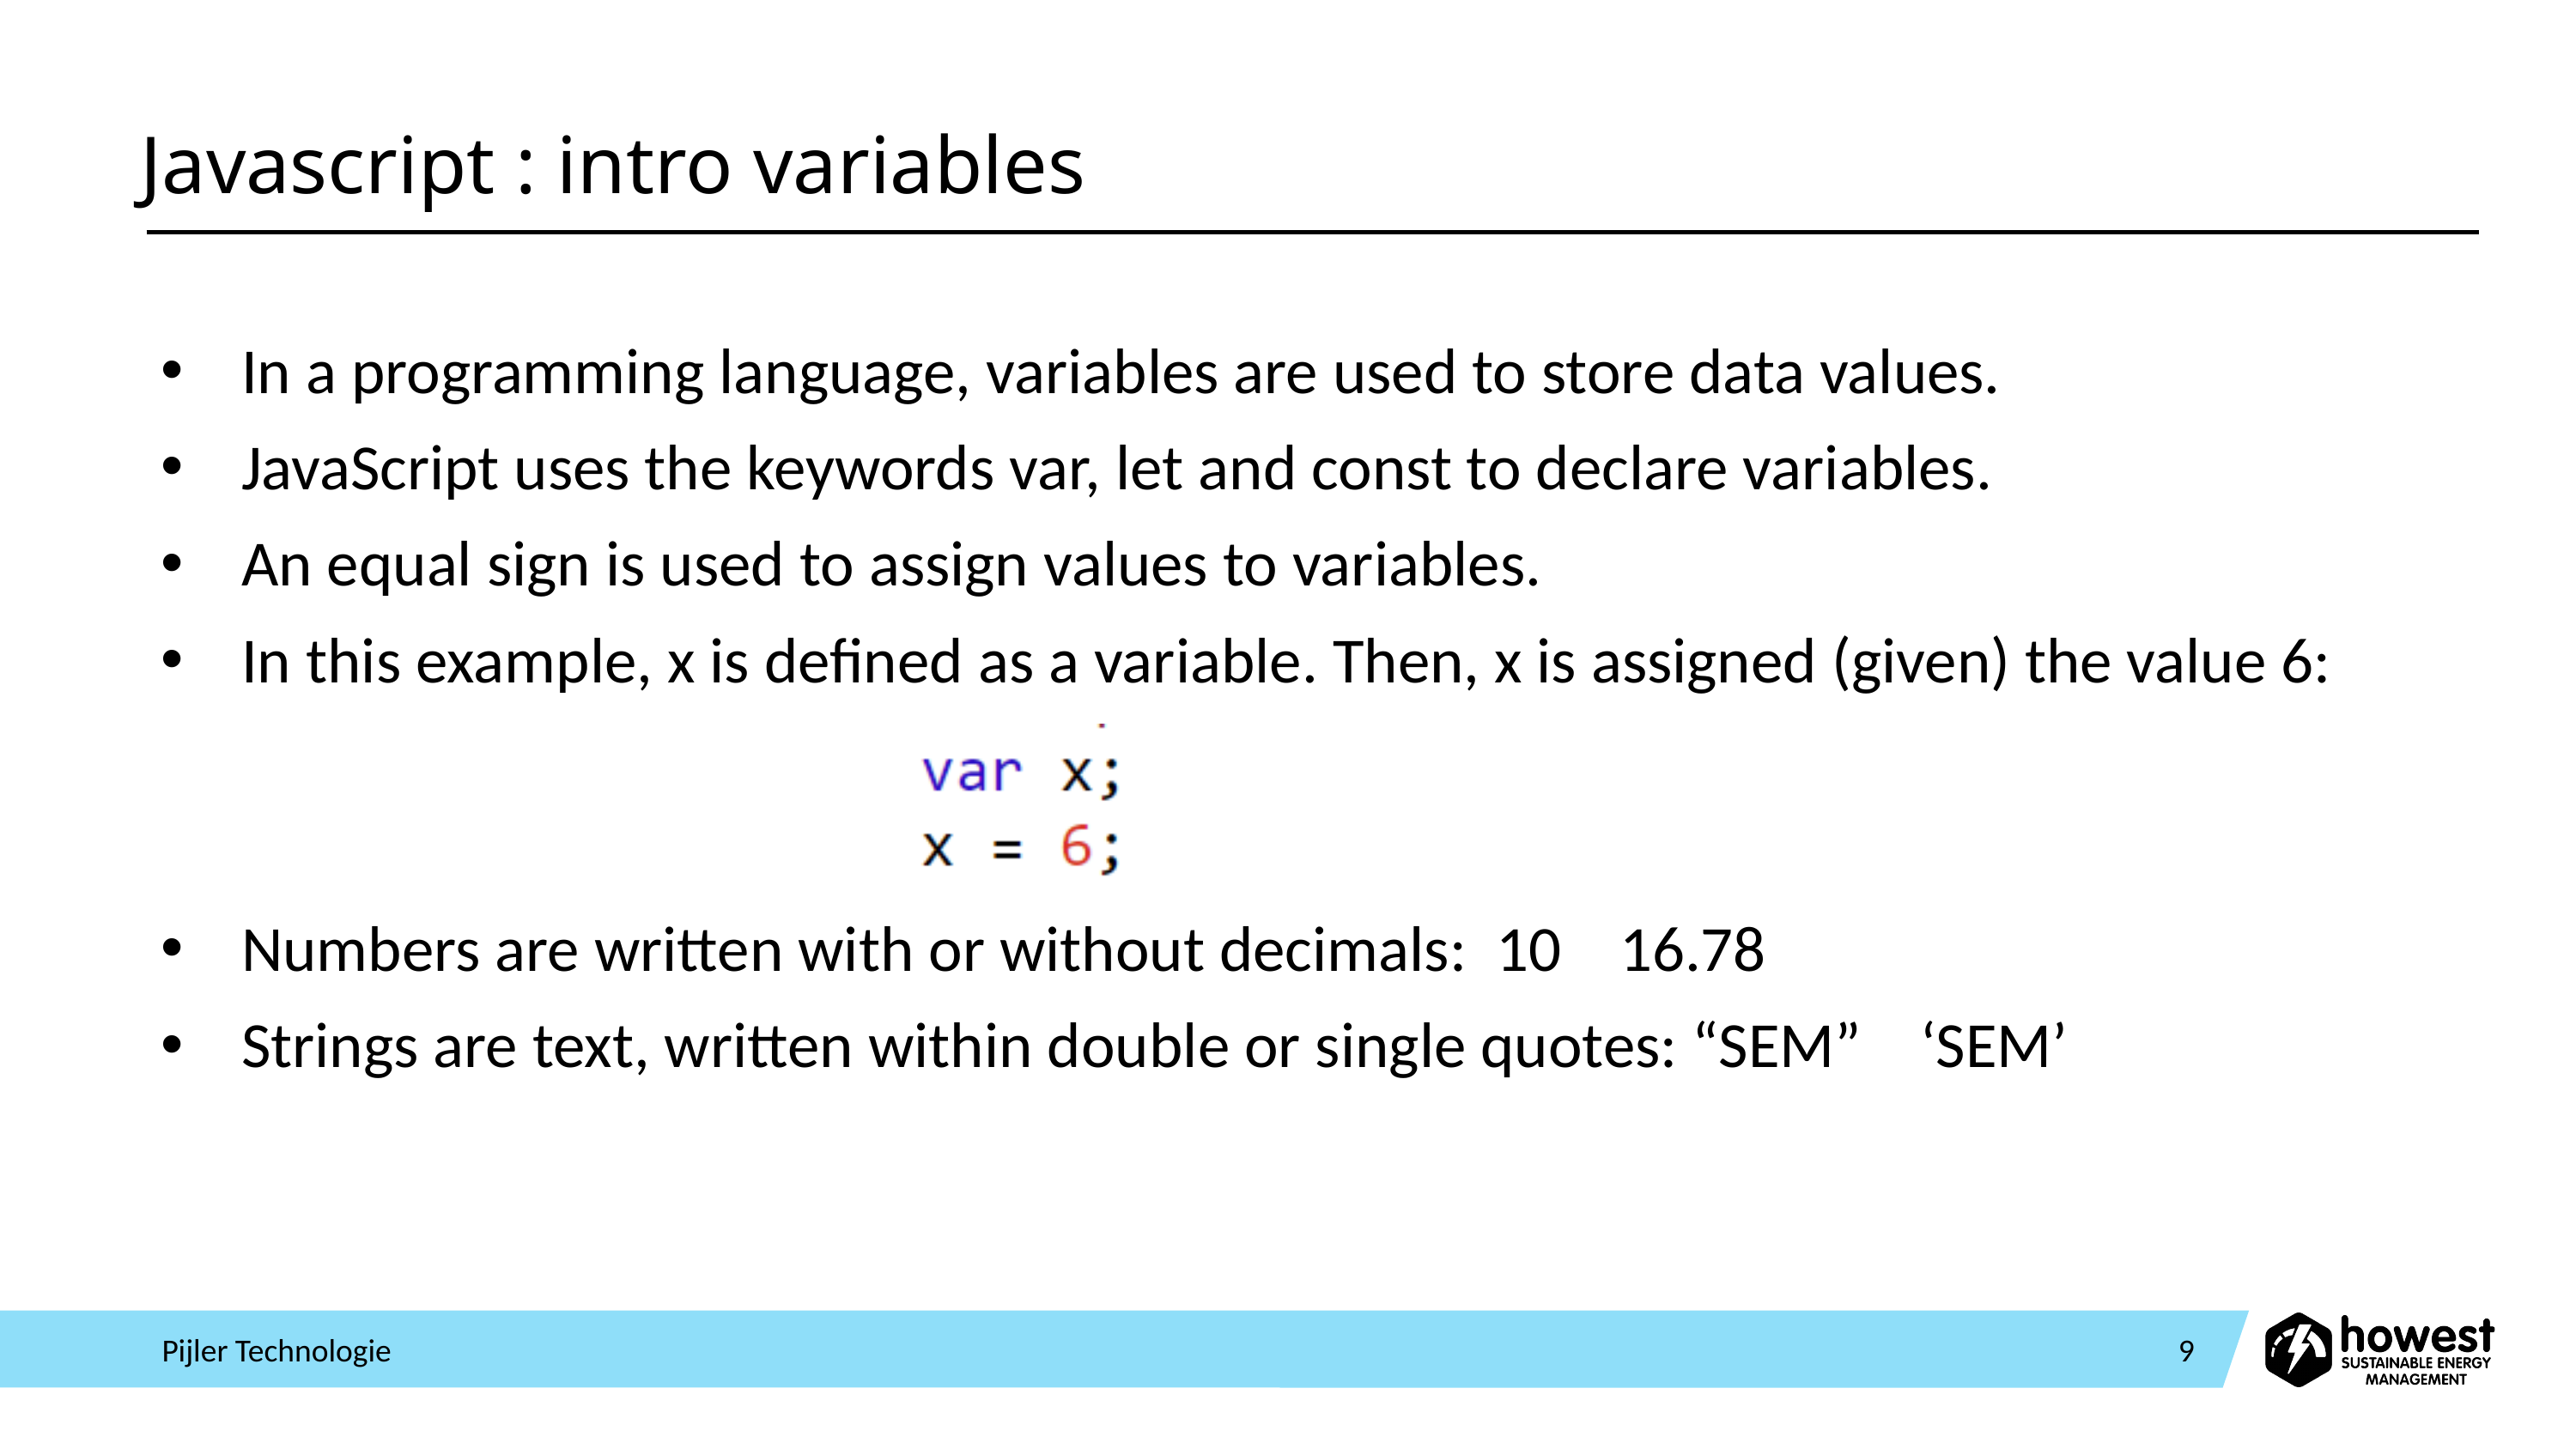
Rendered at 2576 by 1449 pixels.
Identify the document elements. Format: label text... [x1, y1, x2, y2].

picture [2265, 1313, 2495, 1387]
slide_number 9 [1676, 1310, 2208, 1388]
picture [901, 724, 1288, 881]
list In a programming language, variables are used to store data values. JavaScript uses the keywords var, let and const to declare variables. An equal sign is used to assign values to variables. In this example, x is defined as a variable. Then, x is assigned (given) the value 6: Numbers are written with or without decimals: 10 16.78 Strings are text, written within double or single quotes: “SEM” ‘SEM’ [148, 331, 2495, 1191]
title Javascript : intro variables [140, 124, 2476, 215]
slide_number Pijler Technologie [149, 1310, 729, 1388]
